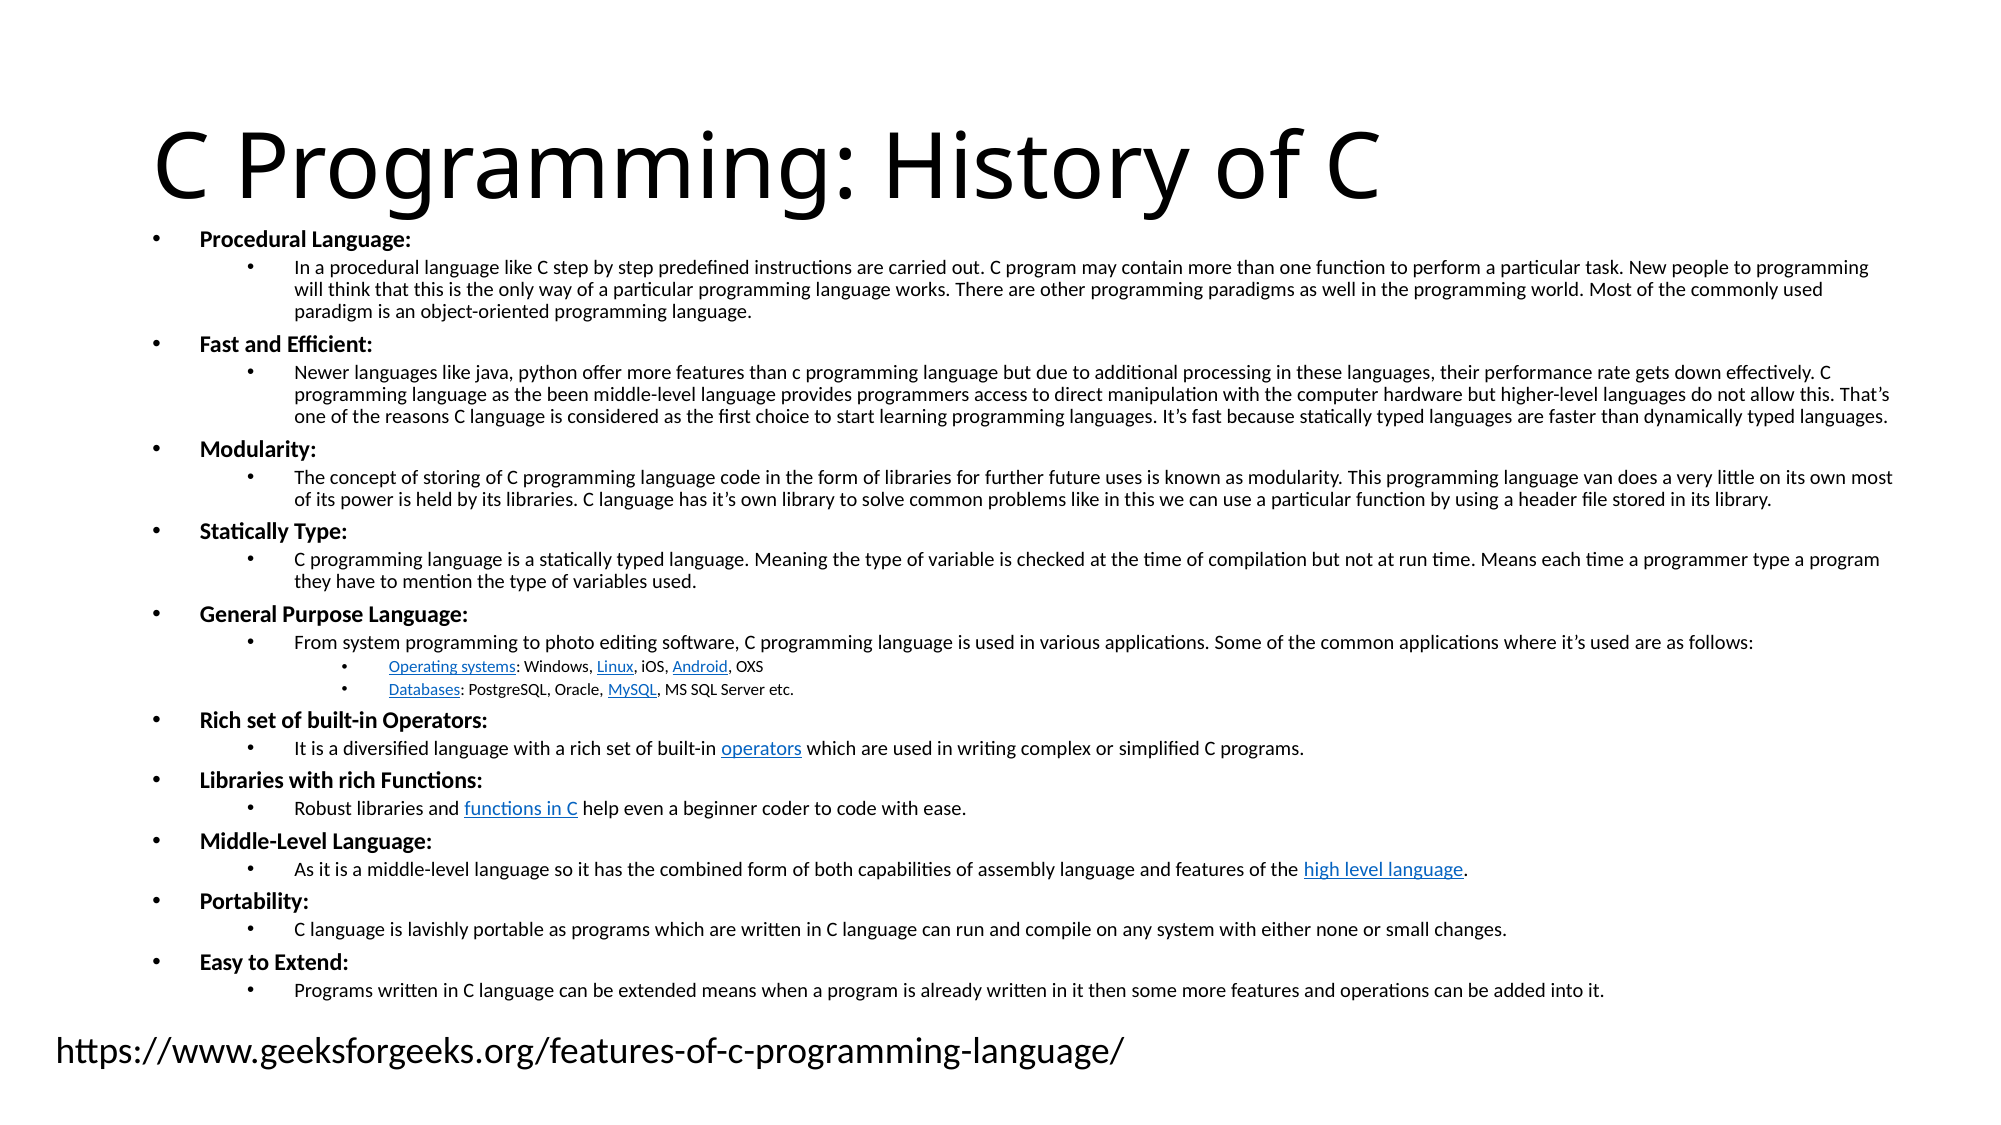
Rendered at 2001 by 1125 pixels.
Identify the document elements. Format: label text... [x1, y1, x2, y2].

title C Programming: History of C [137, 59, 1863, 219]
list Procedural Language: In a procedural language like C step by step predefined instructions are carried out. C program may contain more than one function to perform a particular task. New people to programming will think that this is the only way of a particular programming language works. There are other programming paradigms as well in the programming world. Most of the commonly used paradigm is an object-oriented programming language. Fast and Efficient: Newer languages like java, python offer more features than c programming language but due to additional processing in these languages, their performance rate gets down effectively. C programming language as the been middle-level language provides programmers access to direct manipulation with the computer hardware but higher-level languages do not allow this. That’s one of the reasons C language is considered as the first choice to start learning programming languages. It’s fast because statically typed languages are faster than dynamically typed languages. Modularity: The concept of storing of C programming language code in the form of libraries for further future uses is known as modularity. This programming language van does a very little on its own most of its power is held by its libraries. C language has it’s own library to solve common problems like in this we can use a particular function by using a header file stored in its library. Statically Type: C programming language is a statically typed language. Meaning the type of variable is checked at the time of compilation but not at run time. Means each time a programmer type a program they have to mention the type of variables used. General Purpose Language: From system programming to photo editing software, C programming language is used in various applications. Some of the common applications where it’s used are as follows: Operating systems: Windows, Linux, iOS, Android, OXS Databases: PostgreSQL, Oracle, MySQL, MS SQL Server etc. Rich set of built-in Operators: It is a diversified language with a rich set of built-in operators which are used in writing complex or simplified C programs. Libraries with rich Functions: Robust libraries and functions in C help even a beginner coder to code with ease. Middle-Level Language: As it is a middle-level language so it has the combined form of both capabilities of assembly language and features of the high level language. Portability: C language is lavishly portable as programs which are written in C language can run and compile on any system with either none or small changes. Easy to Extend: Programs written in C language can be extended means when a program is already written in it then some more features and operations can be added into it. [137, 219, 1916, 1014]
text_box https://www.geeksforgeeks.org/features-of-c-programming-language/ [40, 1018, 1476, 1079]
